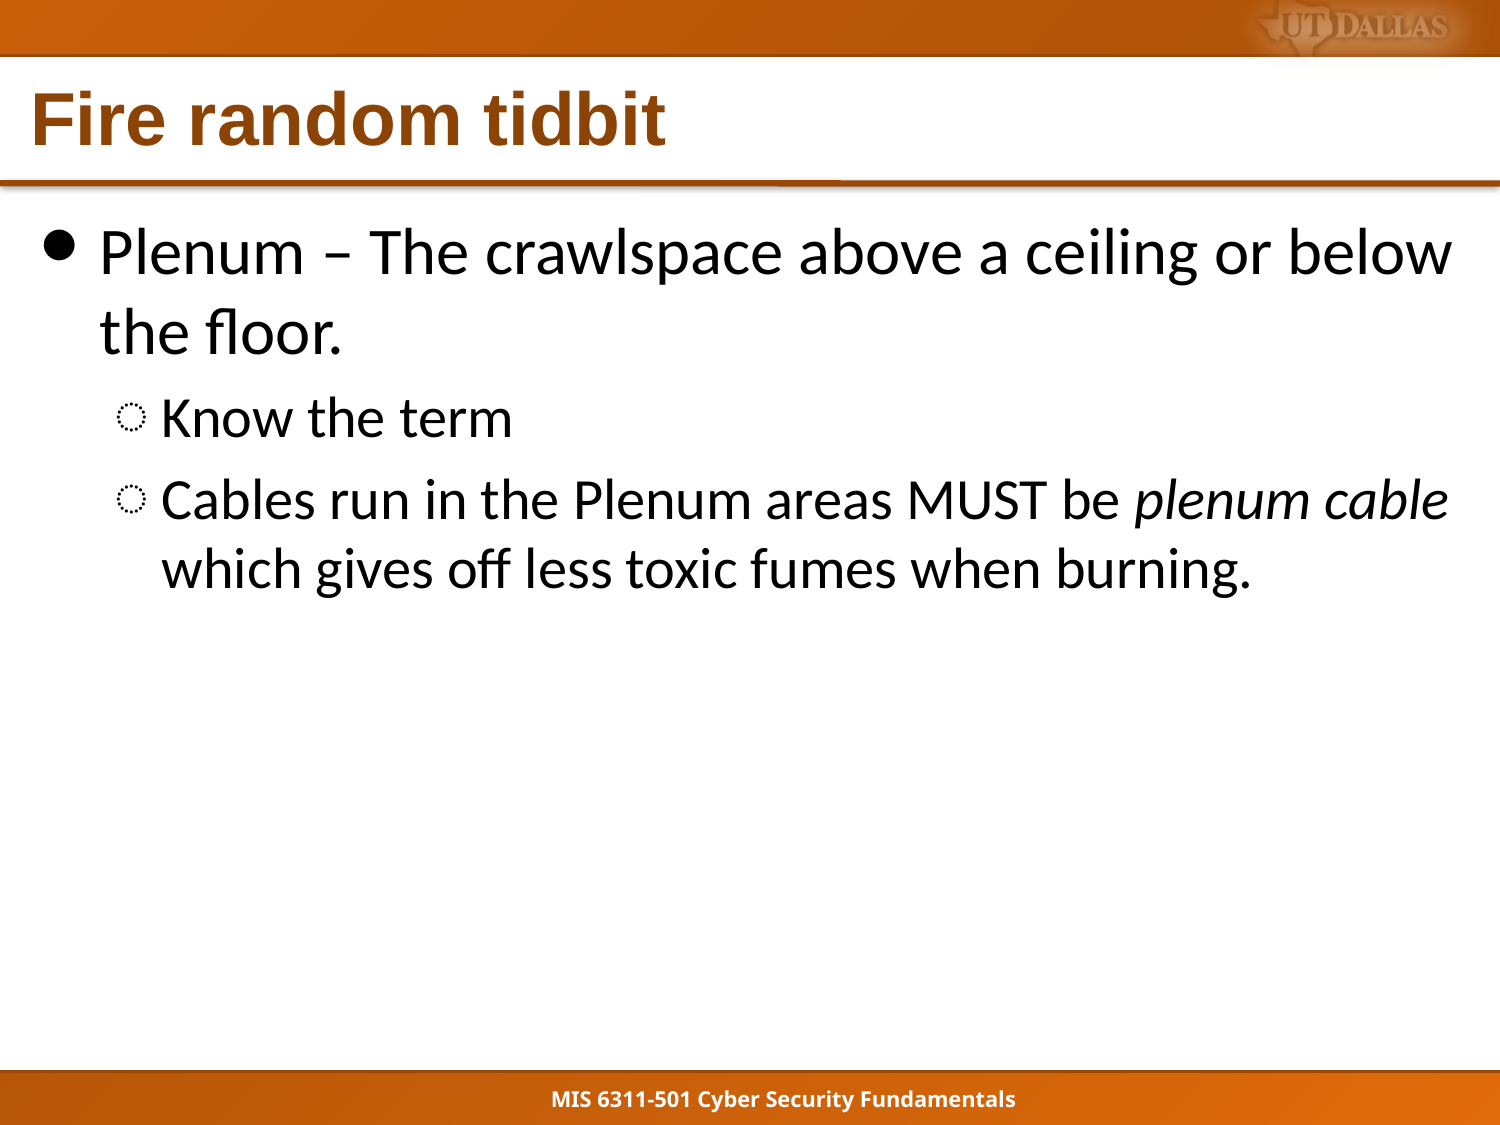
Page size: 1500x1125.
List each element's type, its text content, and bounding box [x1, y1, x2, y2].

title Fire random tidbit [0, 64, 1500, 178]
list Plenum – The crawlspace above a ceiling or below the floor. Know the term Cables run in the Plenum areas MUST be plenum cable which gives off less toxic fumes when burning. [24, 199, 1500, 1077]
picture [1218, 0, 1500, 64]
